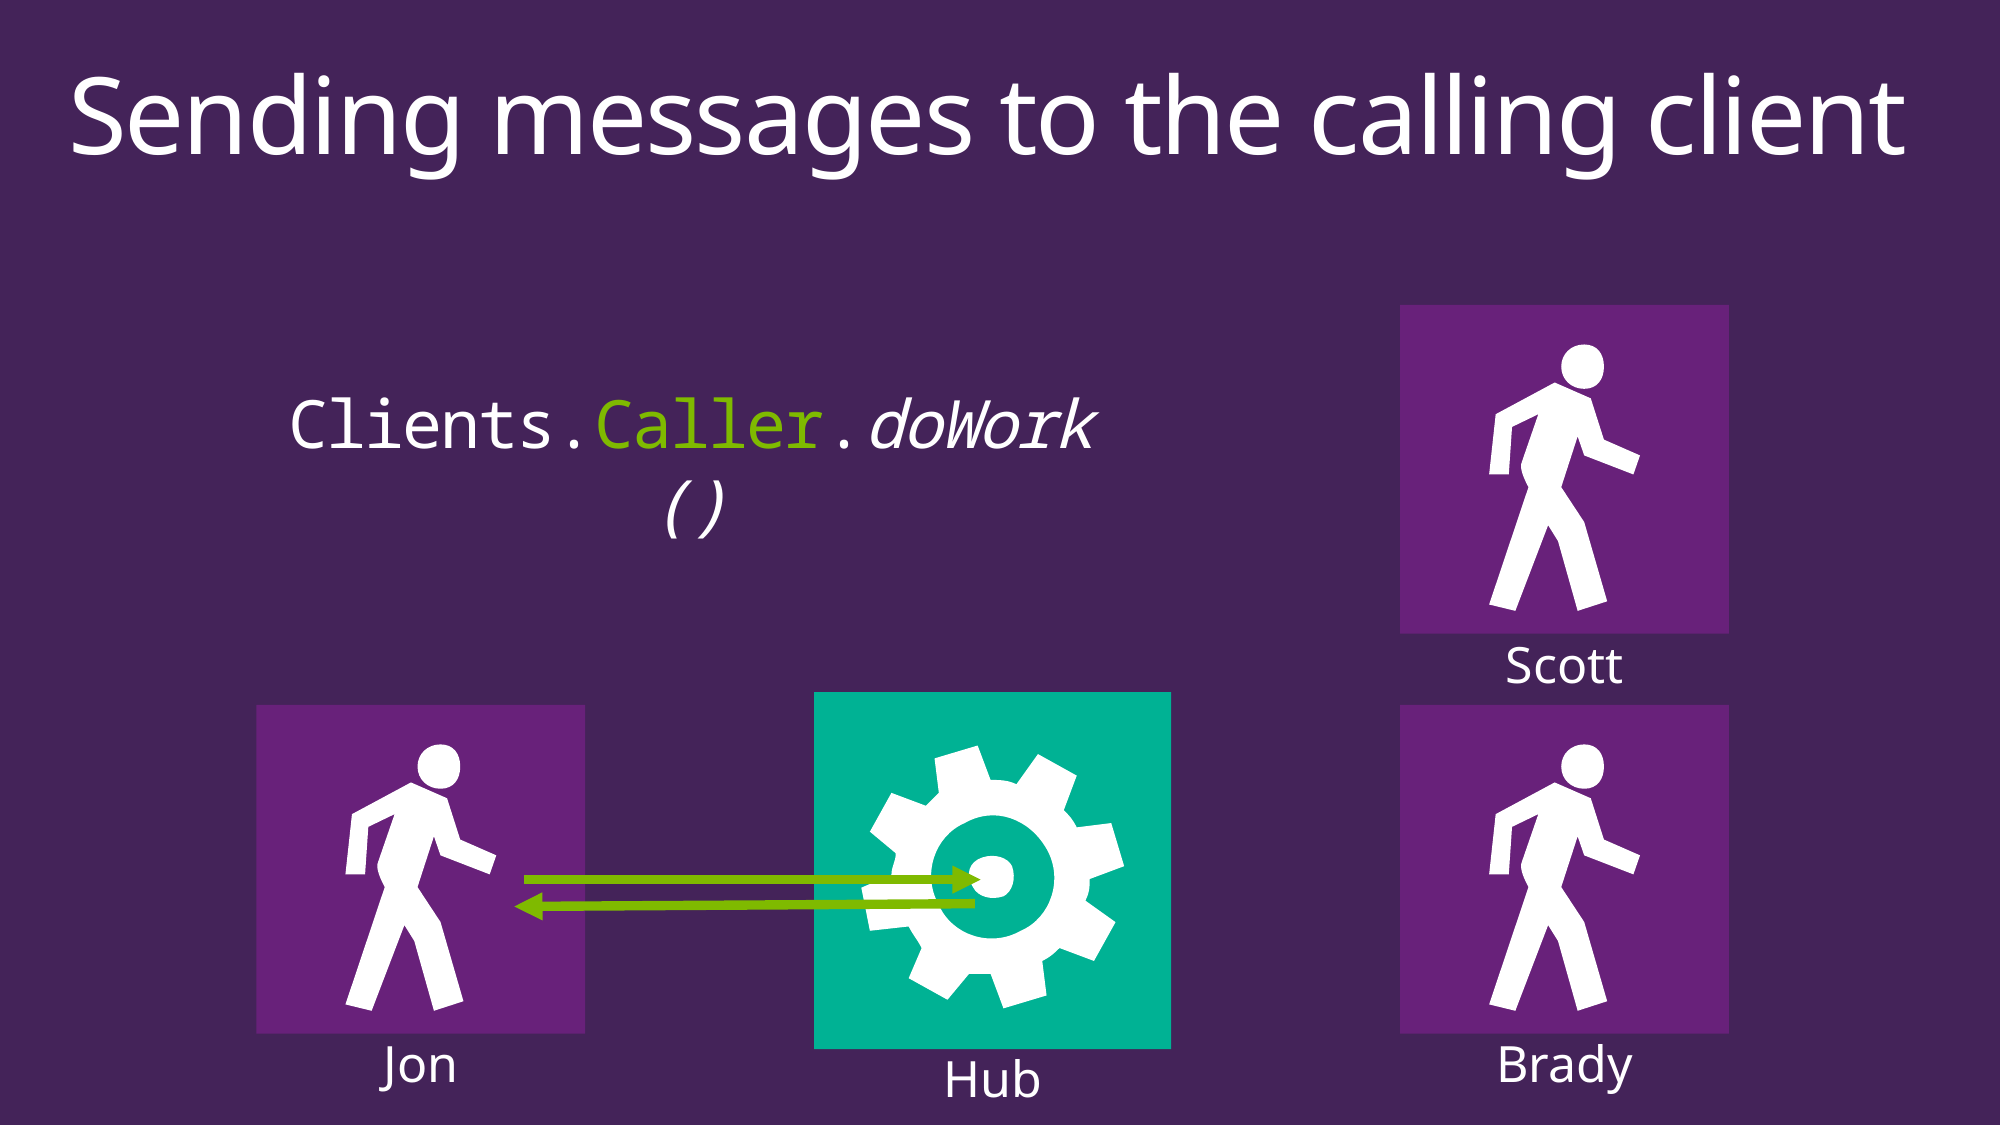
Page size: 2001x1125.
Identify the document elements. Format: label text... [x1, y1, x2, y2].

text_box Hub [834, 1039, 1151, 1124]
text_box [813, 691, 1172, 1050]
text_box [513, 903, 975, 907]
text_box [1399, 704, 1730, 1112]
text_box Clients.Caller.doWork() [256, 373, 1125, 536]
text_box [256, 704, 586, 1112]
text_box [861, 884, 936, 899]
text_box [1399, 304, 1730, 704]
text_box [865, 745, 1125, 1009]
title Sending messages to the calling client [44, 47, 1957, 196]
